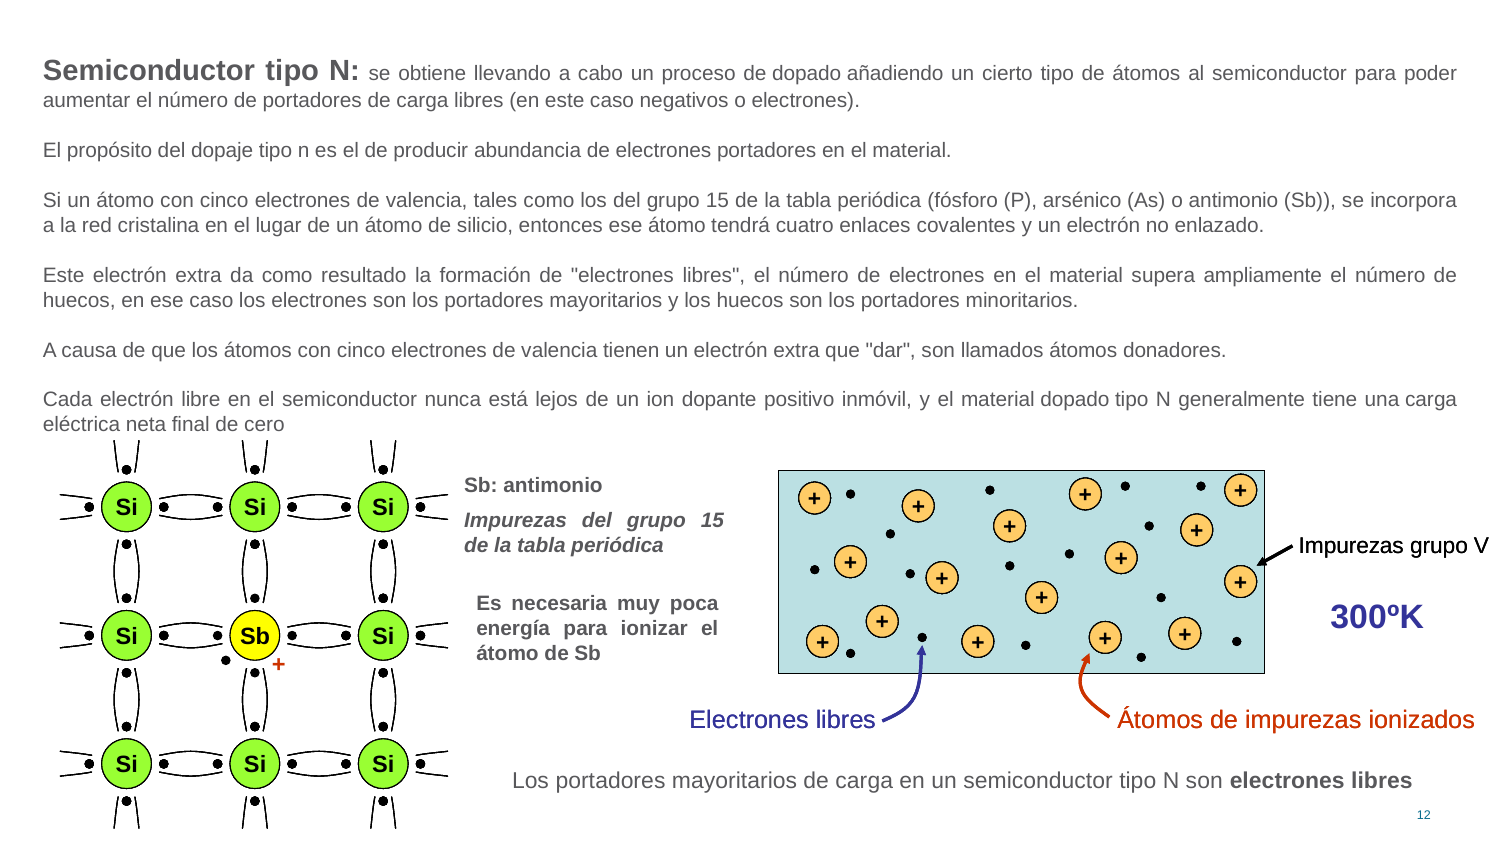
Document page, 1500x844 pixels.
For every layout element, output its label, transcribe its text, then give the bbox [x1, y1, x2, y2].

text_box Los portadores mayoritarios de carga en un semiconductor tipo N son electrones libres [497, 758, 1472, 801]
picture [1424, 810, 1429, 819]
text_box Semiconductor tipo N: se obtiene llevando a cabo un proceso de dopado añadiendo un cierto tipo de átomos al semiconductor para poder aumentar el número de portadores de carga libres (en este caso negativos o electrones). El propósito del dopaje tipo n es el de producir abundancia de electrones portadores en el material. Si un átomo con cinco electrones de valencia, tales como los del grupo 15 de la tabla periódica (fósforo (P), arsénico (As) o antimonio (Sb)), se incorpora a la red cristalina en el lugar de un átomo de silicio, entonces ese átomo tendrá cuatro enlaces covalentes y un electrón no enlazado. Este electrón extra da como resultado la formación de "electrones libres", el número de electrones en el material supera ampliamente el número de huecos, en ese caso los electrones son los portadores mayoritarios y los huecos son los portadores minoritarios. A causa de que los átomos con cinco electrones de valencia tienen un electrón extra que "dar", son llamados átomos donadores. Cada electrón libre en el semiconductor nunca está lejos de un ion dopante positivo inmóvil, y el material dopado tipo N generalmente tiene una carga eléctrica neta final de cero [28, 43, 1472, 444]
picture [59, 440, 450, 831]
text_box Sb: antimonio Impurezas del grupo 15 de la tabla periódica [456, 463, 739, 565]
text_box Es necesaria muy poca energía para ionizar el átomo de Sb [461, 581, 673, 672]
picture [678, 469, 1500, 742]
